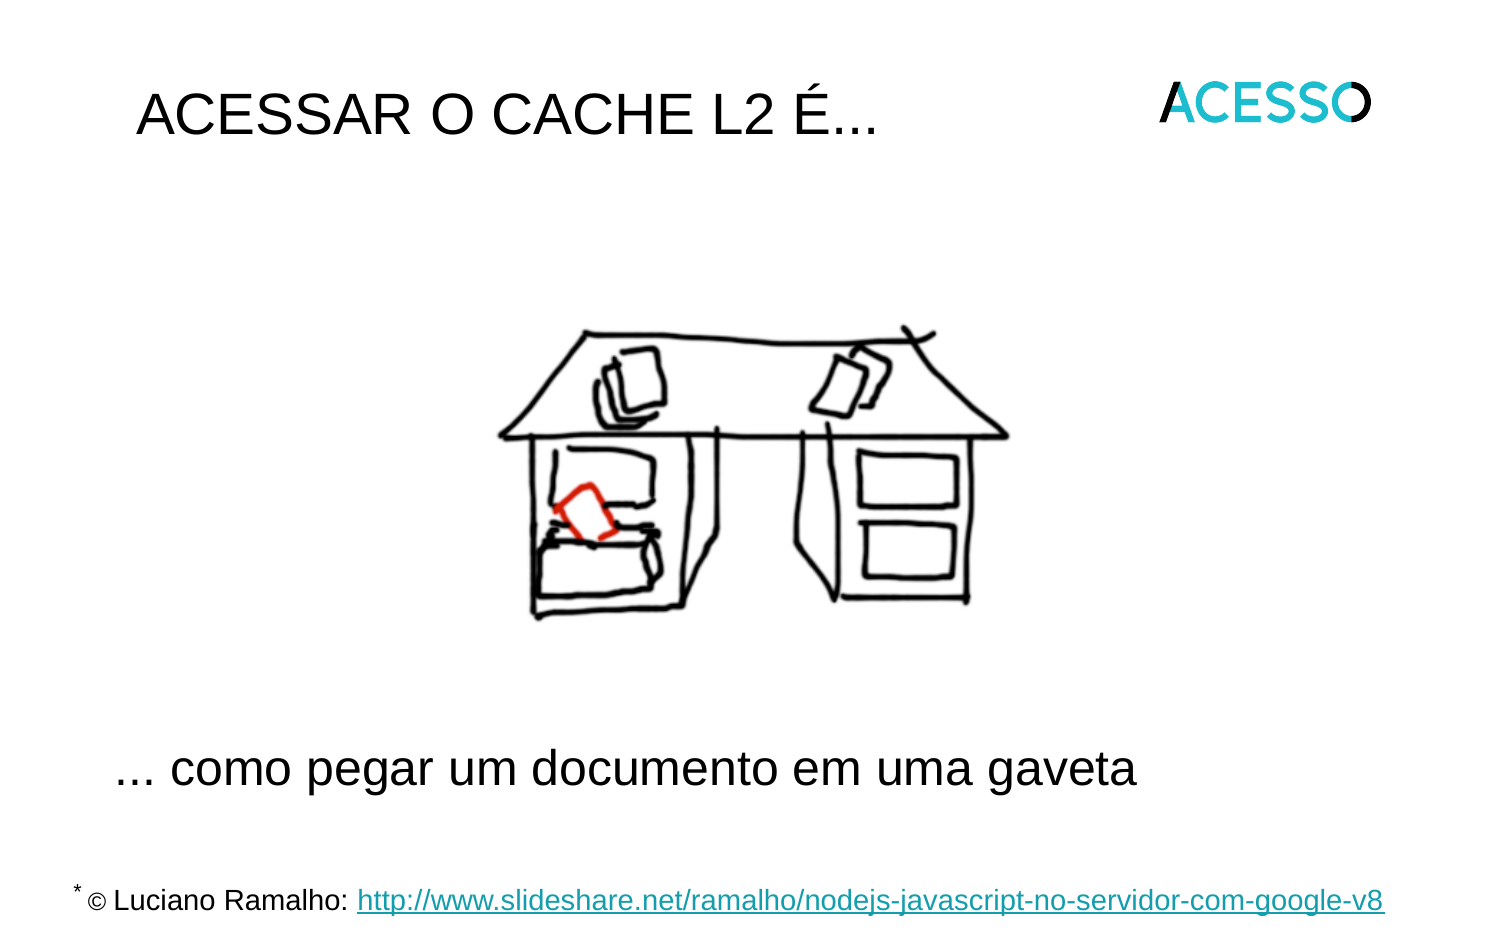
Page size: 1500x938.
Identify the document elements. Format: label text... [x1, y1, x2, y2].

picture [1179, 81, 1371, 123]
title Acessar o Cache L2 é... [121, 76, 1179, 147]
text_box ... como pegar um documento em uma gaveta [100, 727, 1431, 803]
text_box * © Luciano Ramalho: http://www.slideshare.net/ramalho/nodejs-javascript-no-servidor-com-google-v8 [58, 865, 1400, 926]
picture [463, 278, 1060, 644]
